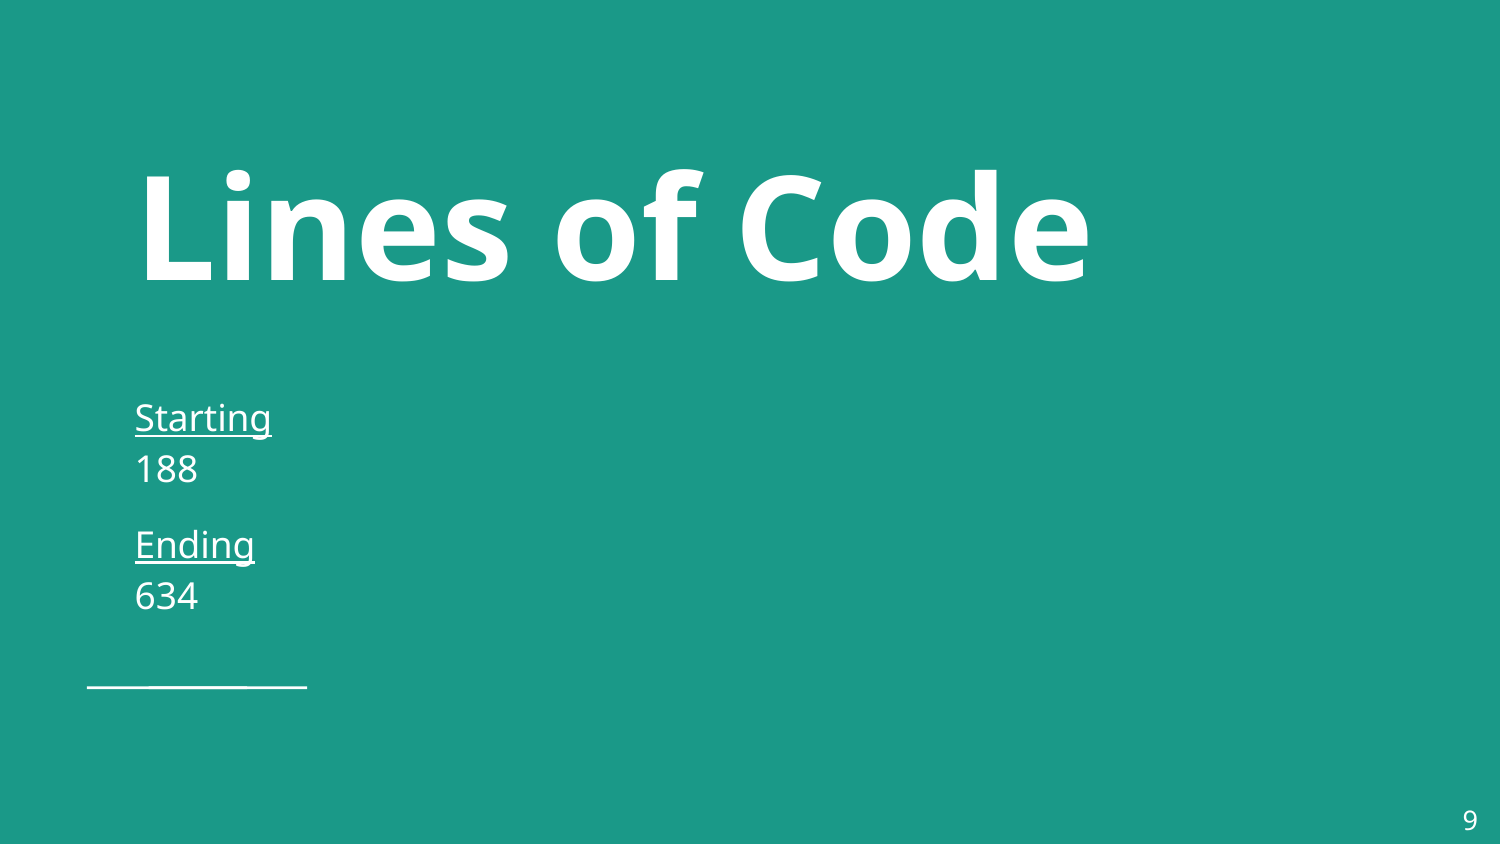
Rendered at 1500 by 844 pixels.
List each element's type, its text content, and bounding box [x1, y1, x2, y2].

text_box 9 [1447, 788, 1500, 844]
title Lines of Code [119, 120, 1381, 325]
list Starting 188 Ending 634 [119, 372, 1381, 633]
